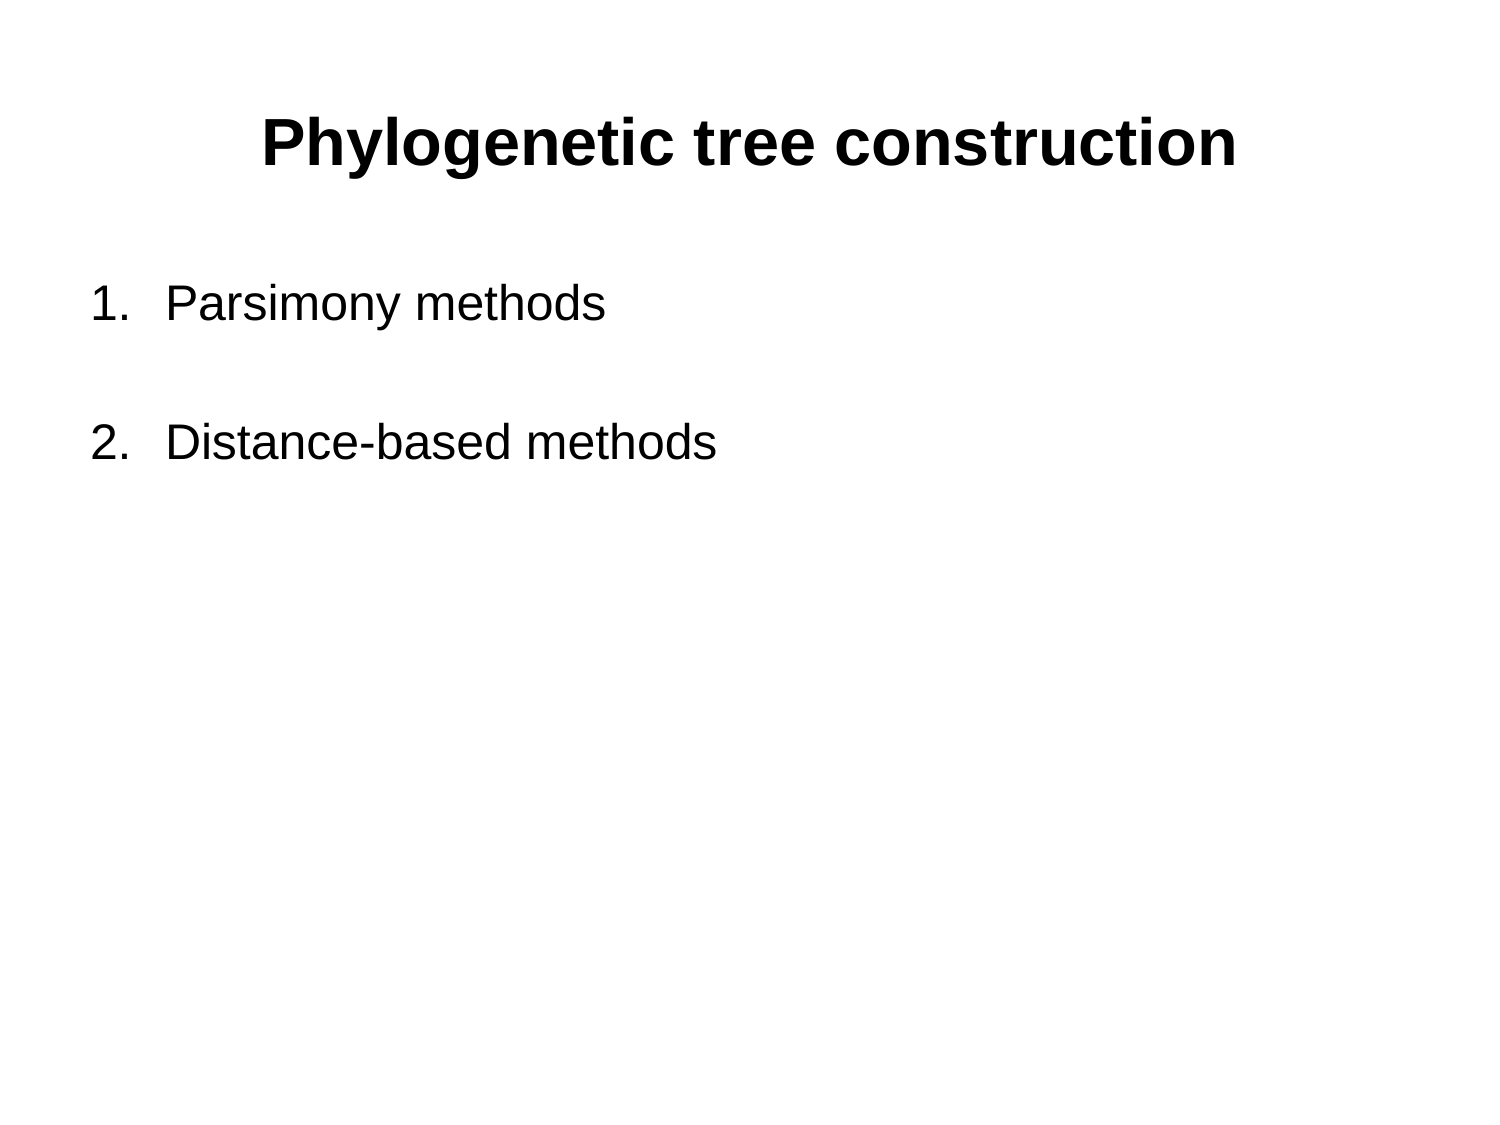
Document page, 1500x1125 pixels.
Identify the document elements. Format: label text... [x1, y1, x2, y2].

list Parsimony methods Distance-based methods [75, 262, 1425, 1005]
title Phylogenetic tree construction [75, 45, 1425, 233]
